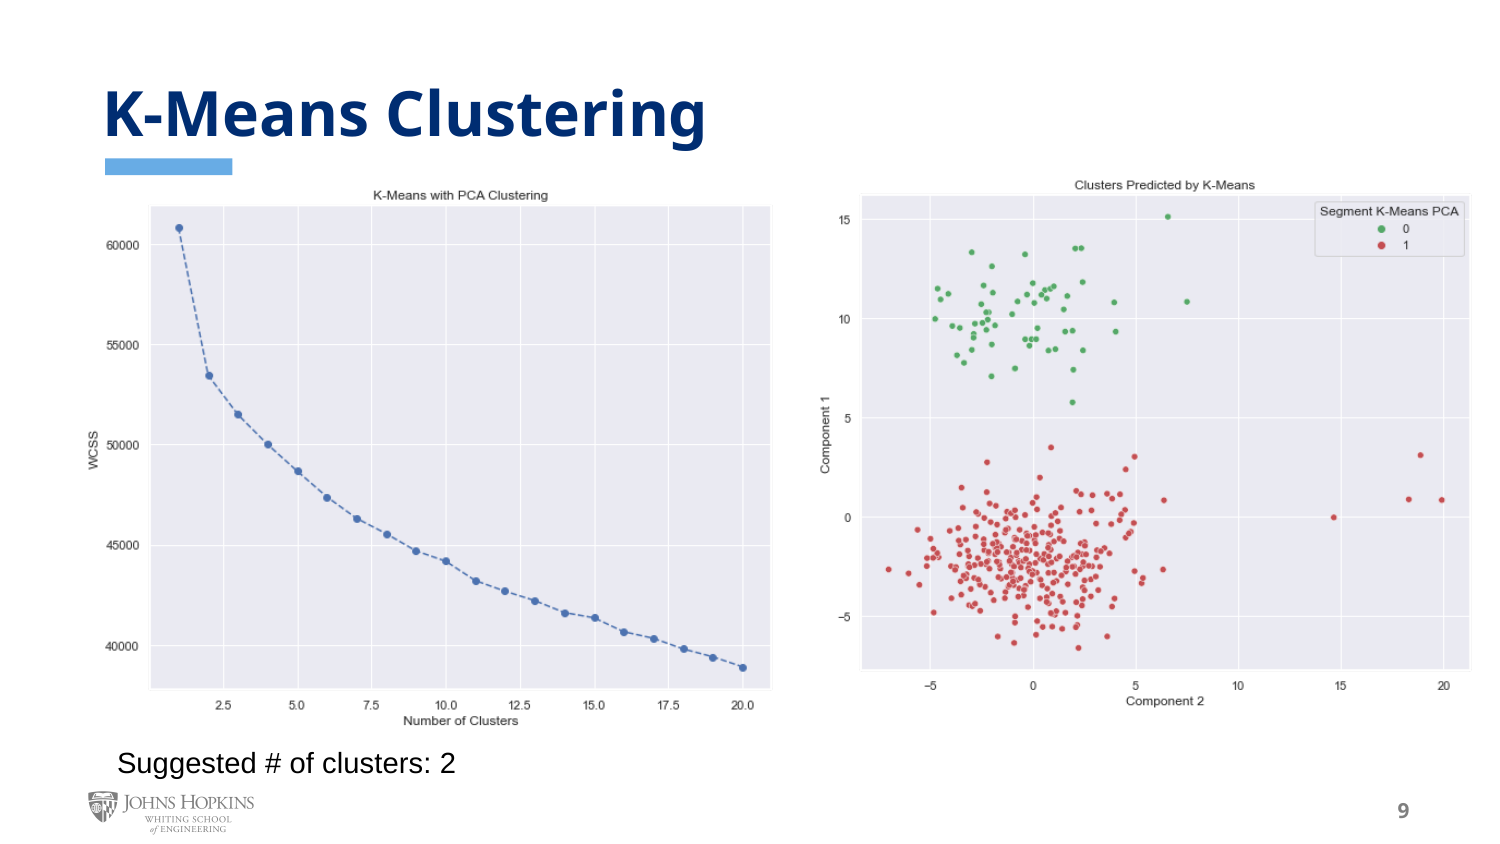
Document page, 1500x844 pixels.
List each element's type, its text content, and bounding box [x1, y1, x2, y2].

text_box K-Means Clustering [87, 74, 1414, 158]
text_box Suggested # of clusters: 2 [102, 729, 878, 795]
picture [81, 182, 778, 735]
picture [814, 173, 1477, 714]
